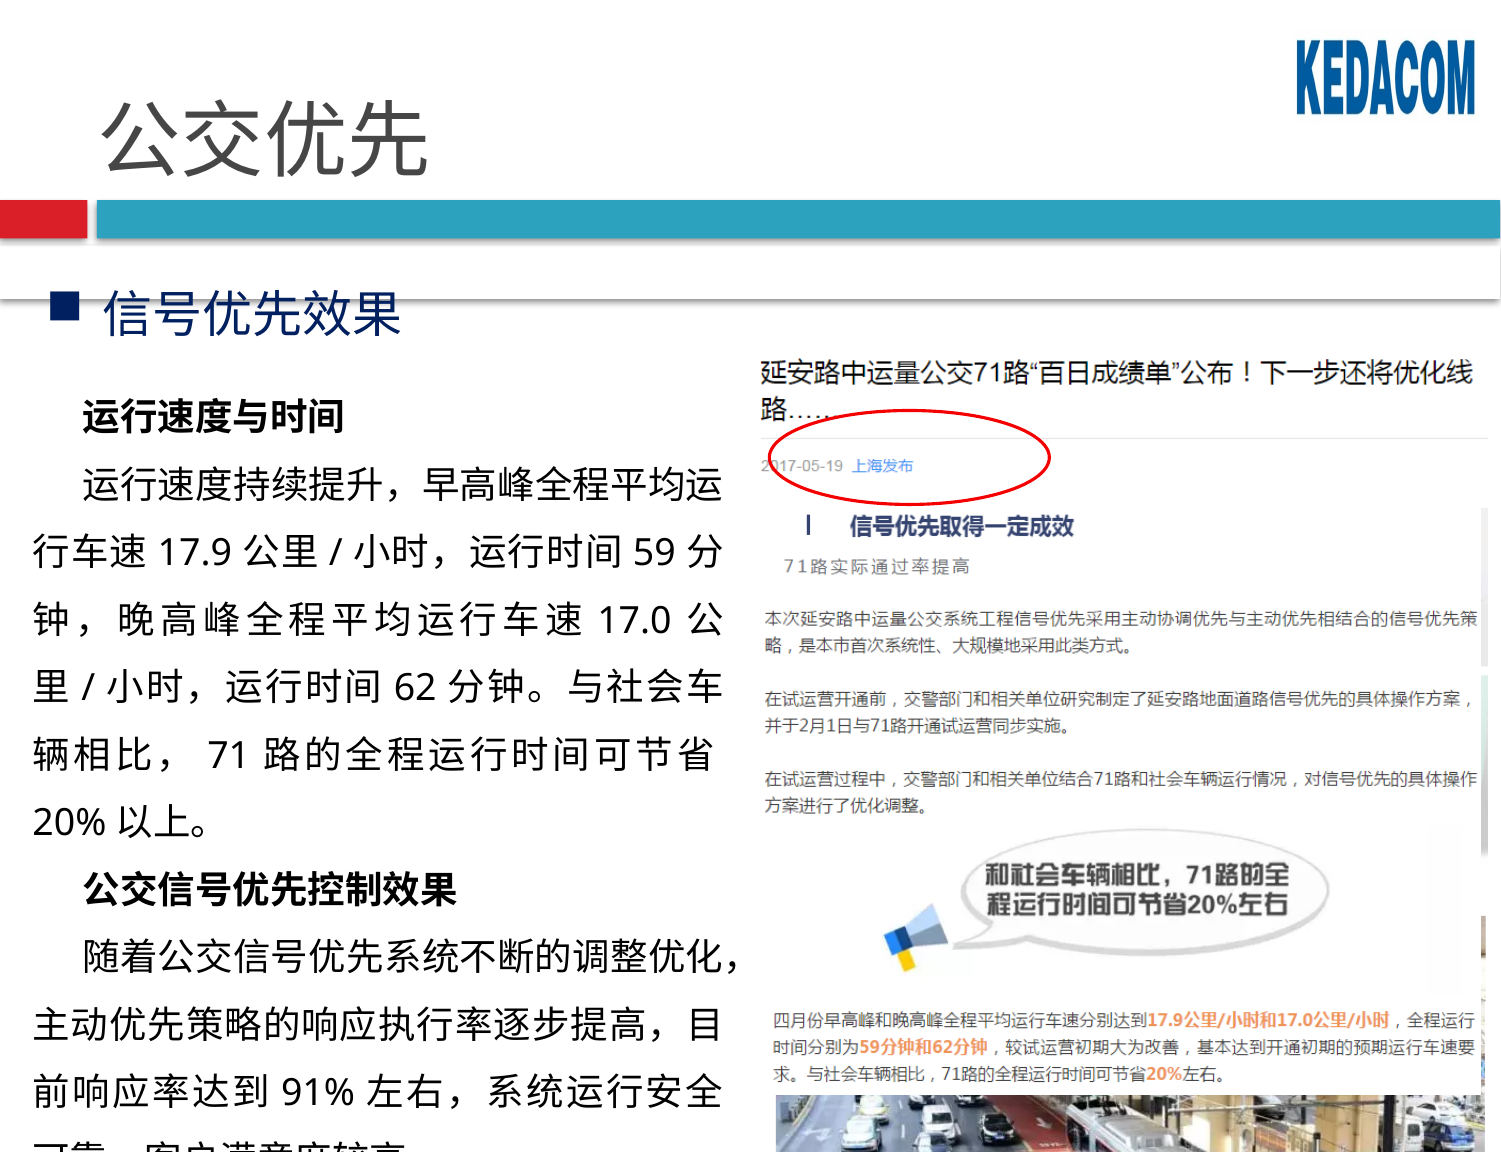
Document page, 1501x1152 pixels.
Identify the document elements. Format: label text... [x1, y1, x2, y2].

text_box 运行速度与时间 运行速度持续提升，早高峰全程平均运行车速17.9公里/小时，运行时间59分钟，晚高峰全程平均运行车速17.0公里/小时，运行时间62分钟。与社会车辆相比，71路的全程运行时间可节省20%以上。 公交信号优先控制效果 随着公交信号优先系统不断的调整优化，主动优先策略的响应执行率逐步提高，目前响应率达到91%左右，系统运行安全可靠，客户满意度较高。 [17, 363, 739, 1152]
picture [1293, 29, 1479, 124]
text_box 信号优先效果 [31, 245, 418, 350]
picture [761, 504, 1481, 1096]
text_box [749, 357, 1501, 1152]
text_box 公交优先 [83, 79, 1388, 203]
